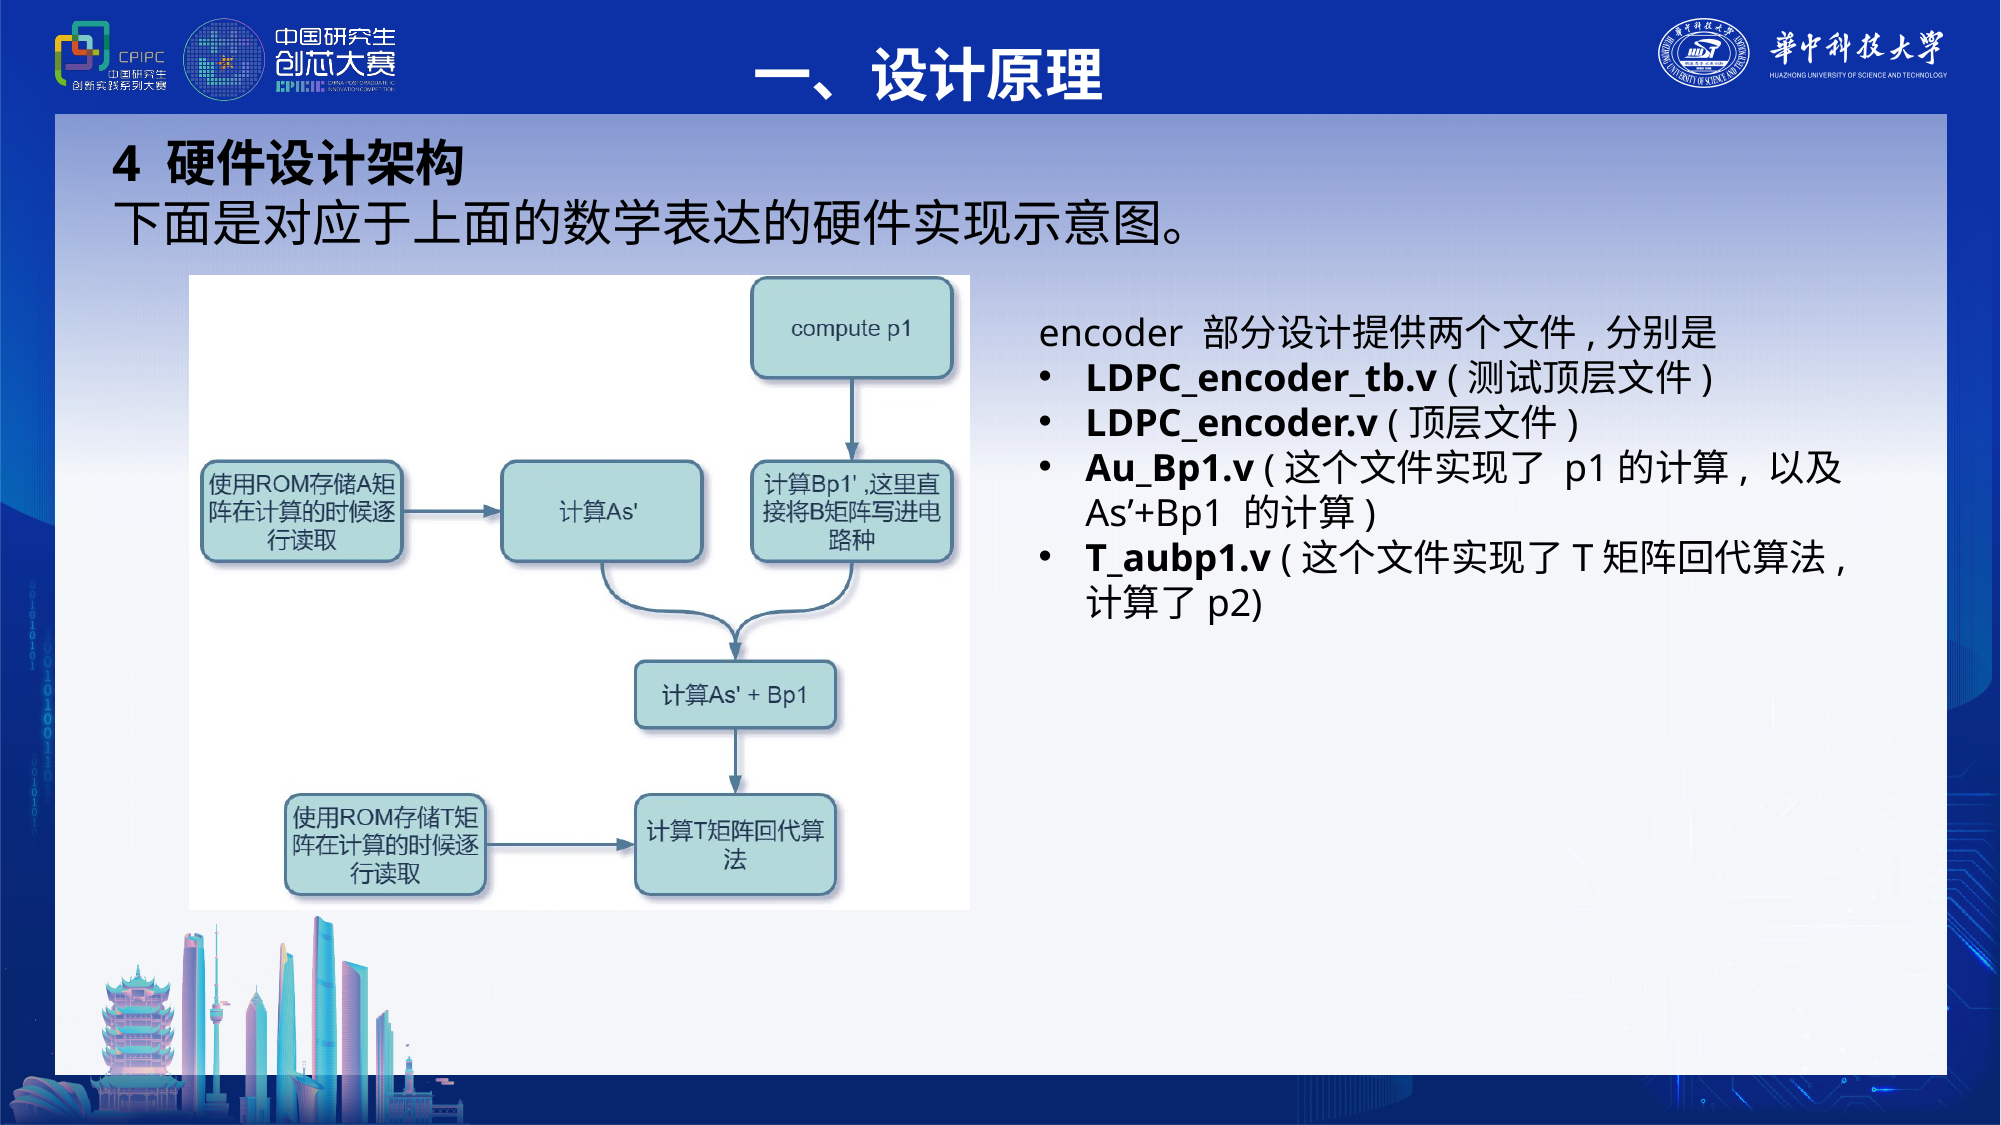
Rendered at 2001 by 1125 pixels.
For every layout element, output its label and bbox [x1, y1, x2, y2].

picture [0, 0, 2001, 1125]
text_box [0, 916, 470, 1125]
